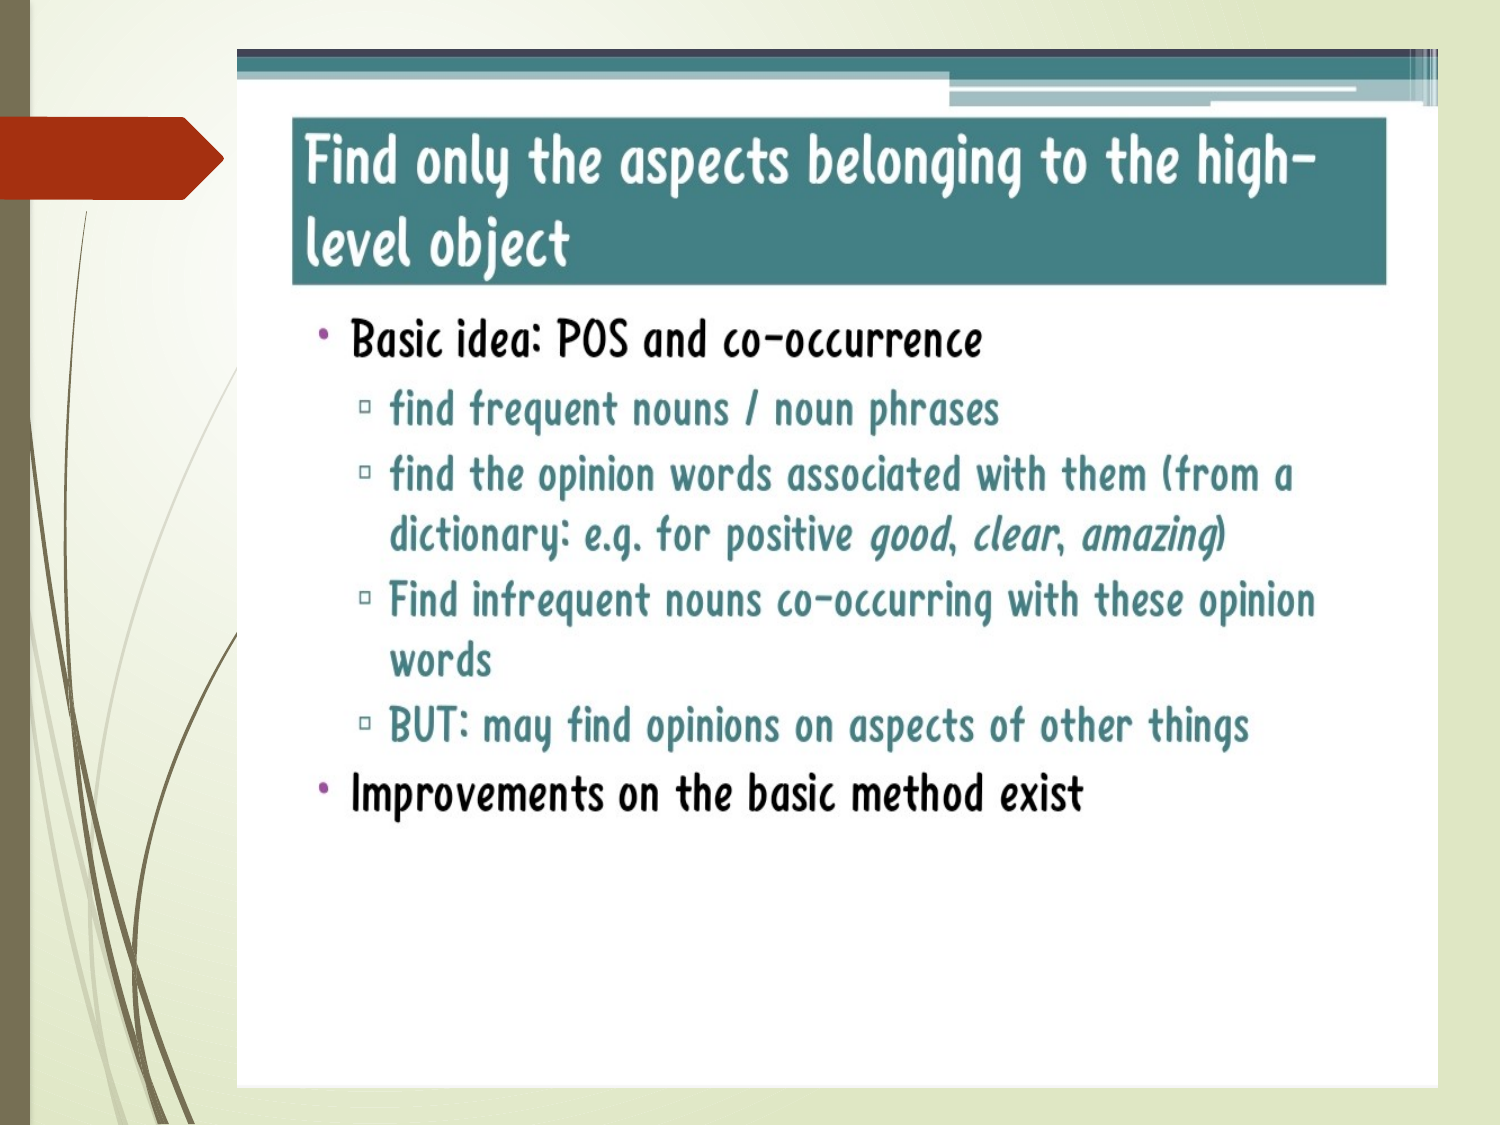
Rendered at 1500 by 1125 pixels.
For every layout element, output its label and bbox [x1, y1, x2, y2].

picture [237, 49, 1438, 1088]
